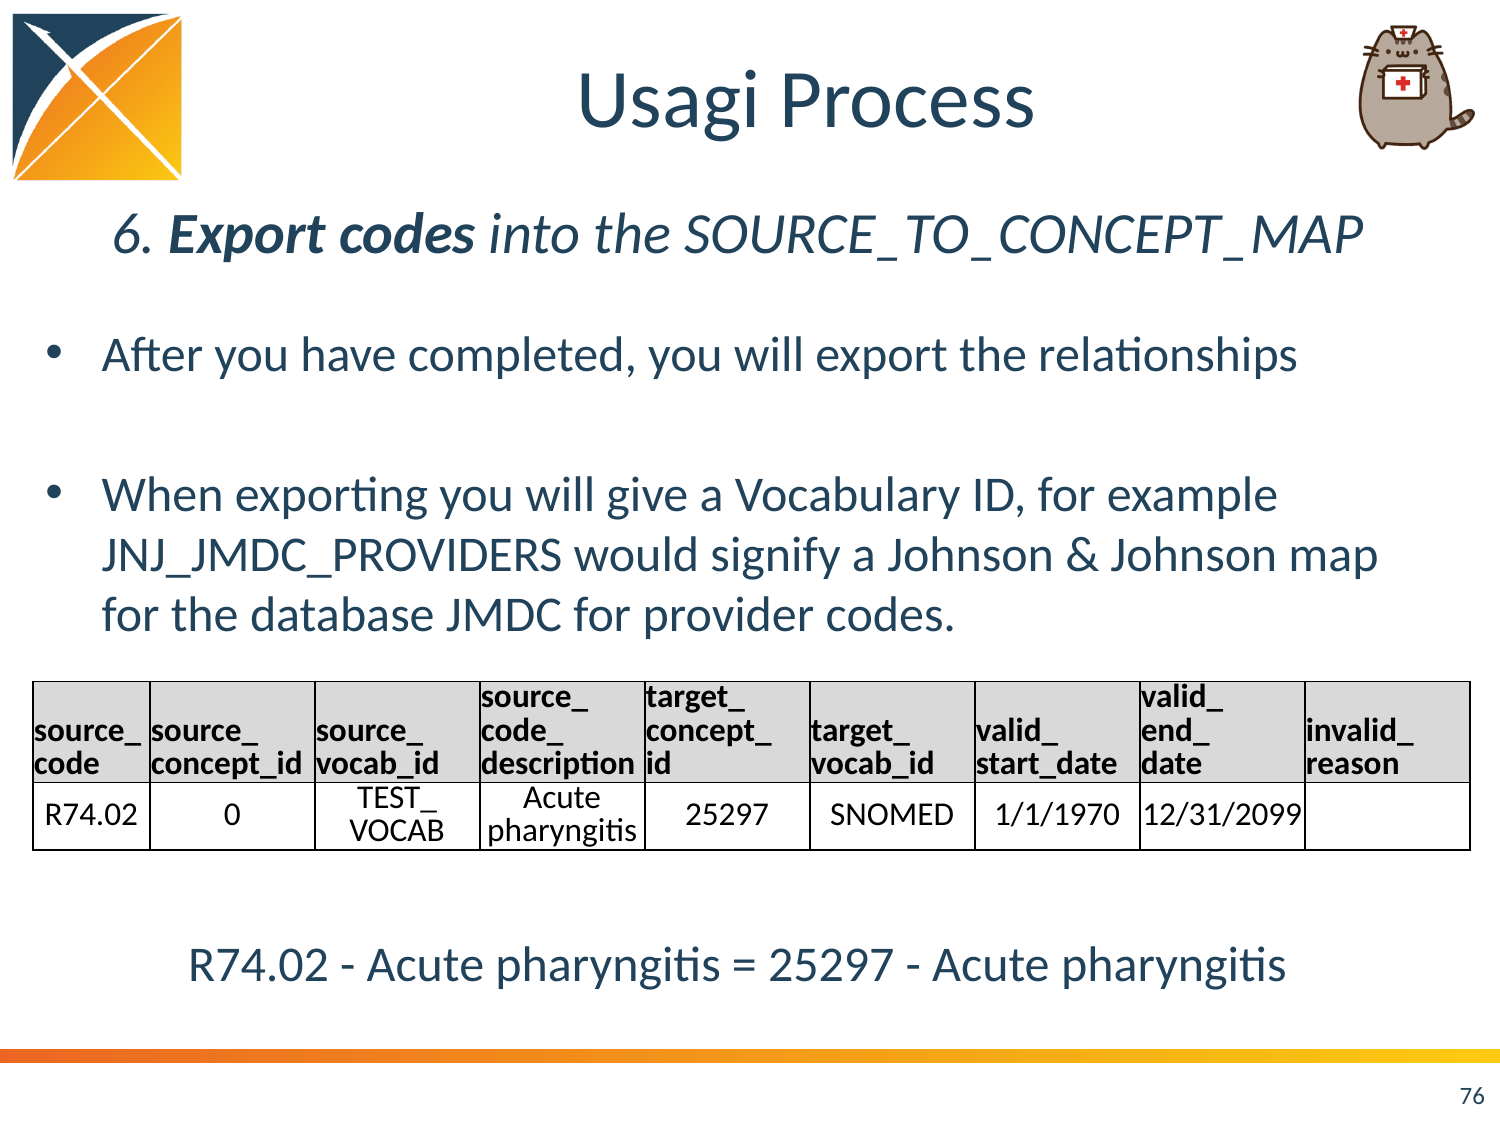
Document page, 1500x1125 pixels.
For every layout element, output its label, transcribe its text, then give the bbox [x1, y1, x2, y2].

table_cell 0 [151, 783, 314, 849]
table_cell R74.02 [34, 783, 149, 849]
text_box 6. Export codes into the SOURCE_TO_CONCEPT_MAP After you have completed, you will export the relationships When exporting you will give a Vocabulary ID, for example JNJ_JMDC_PROVIDERS would signify a Johnson & Johnson map for the database JMDC for provider codes. R74.02 - Acute pharyngitis = 25297 - Acute pharyngitis [30, 187, 1445, 1031]
table_header source_ vocab_id [316, 682, 479, 782]
table_header target_ vocab_id [811, 682, 974, 782]
table_cell 1/1/1970 [976, 783, 1139, 849]
slide_number 76 [1149, 1065, 1500, 1125]
picture [0, 0, 206, 200]
table_header source_ concept_id [151, 682, 314, 782]
table_cell 25297 [646, 783, 809, 849]
table_header valid_ end_ date [1141, 682, 1304, 782]
table_header target_ concept_ id [646, 682, 809, 782]
table_header source_ code [34, 682, 149, 782]
table_cell [1306, 783, 1469, 849]
table_header invalid_ reason [1306, 682, 1469, 782]
list [762, 851, 1425, 1005]
title Usagi Process [187, 24, 1319, 163]
table_cell Acute pharyngitis [481, 783, 644, 849]
table_cell 12/31/2099 [1141, 783, 1304, 849]
table_header source_ code_ description [481, 682, 644, 782]
picture [1324, 6, 1493, 171]
table_header valid_ start_date [976, 682, 1139, 782]
table_cell SNOMED [811, 783, 974, 849]
list [762, 294, 1425, 681]
table_cell TEST_ VOCAB [316, 783, 479, 849]
